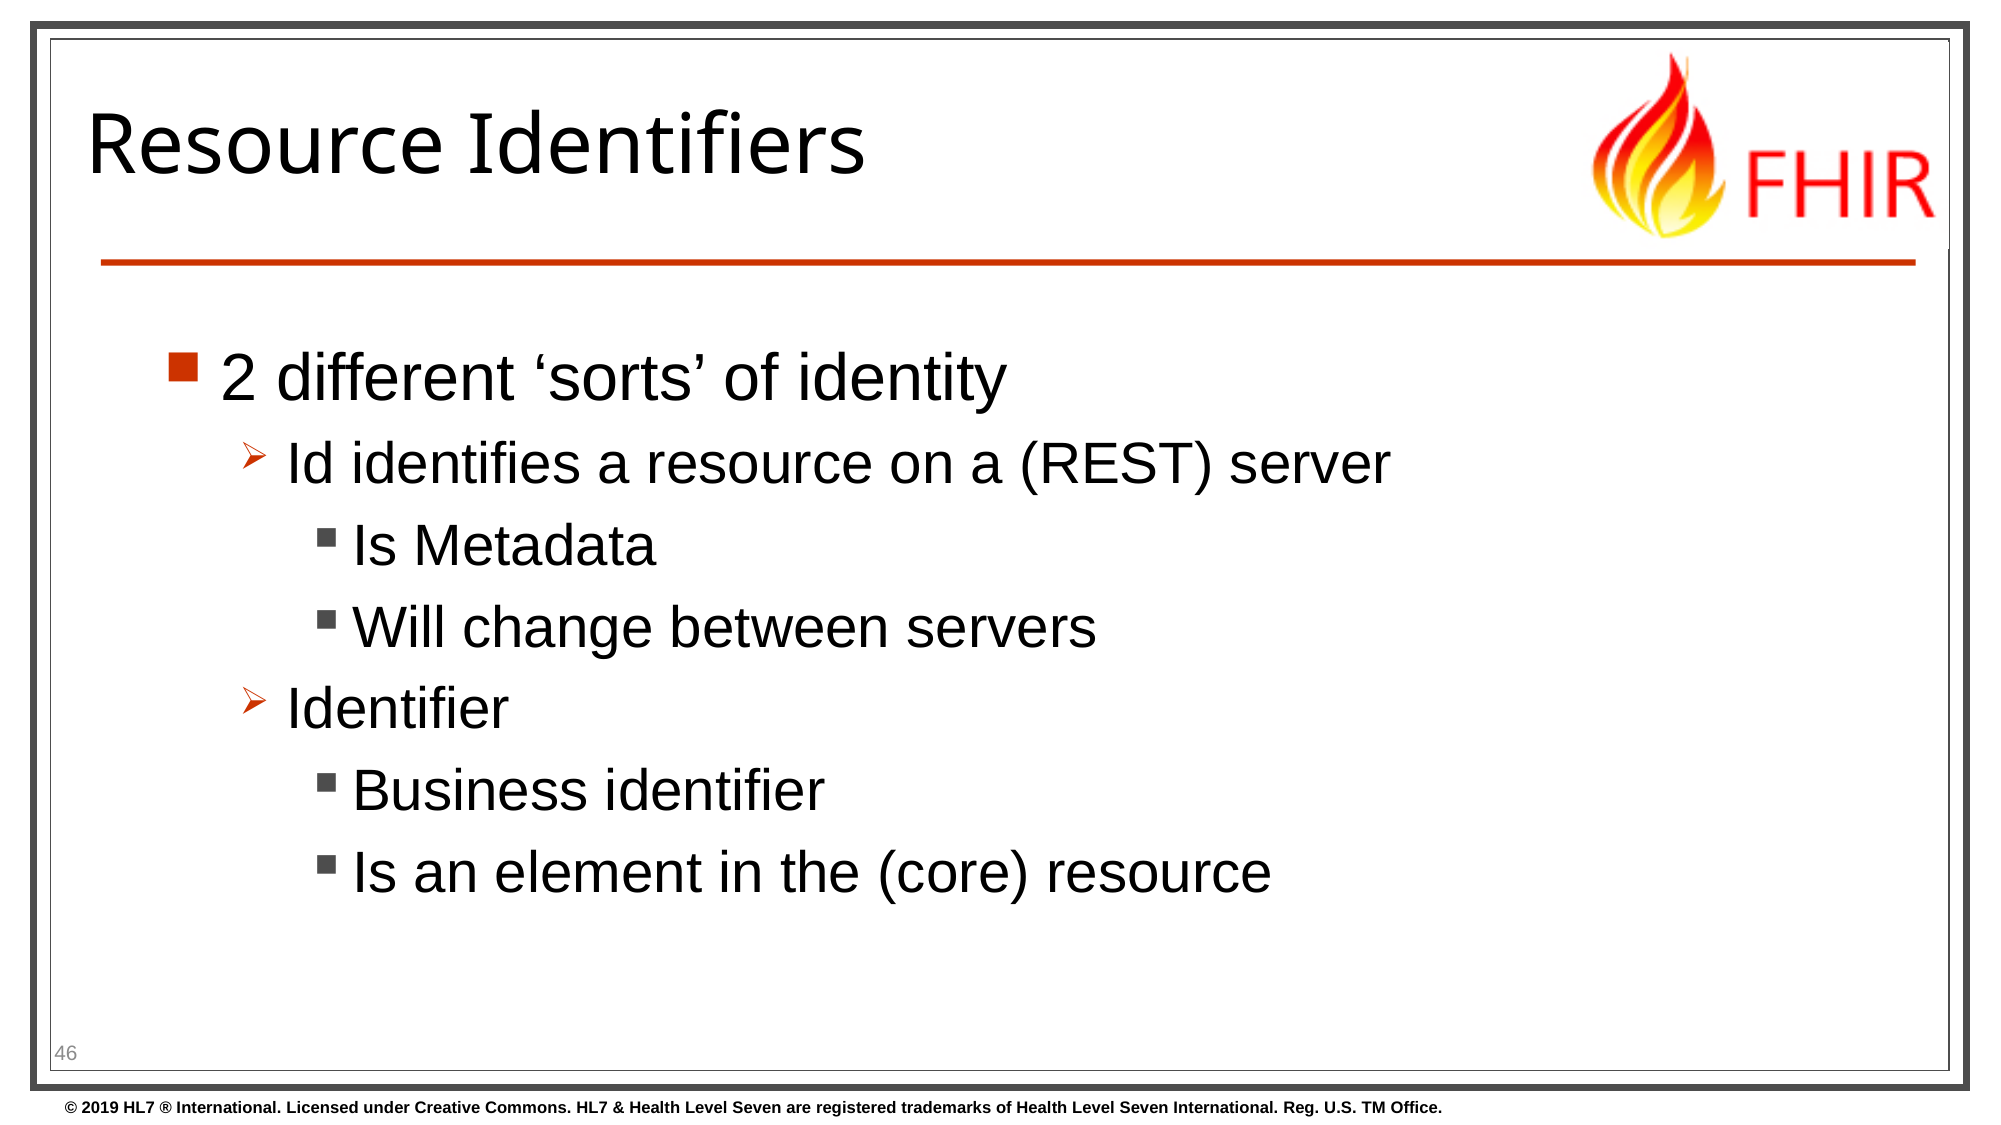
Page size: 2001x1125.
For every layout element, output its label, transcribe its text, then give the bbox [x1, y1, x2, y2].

title Resource Identifiers [70, 54, 1504, 244]
slide_number 46 [39, 1034, 197, 1071]
list 2 different ‘sorts’ of identity Id identifies a resource on a (REST) server Is Metadata Will change between servers Identifier Business identifier Is an element in the (core) resource [149, 326, 1674, 965]
picture [1578, 42, 1949, 249]
